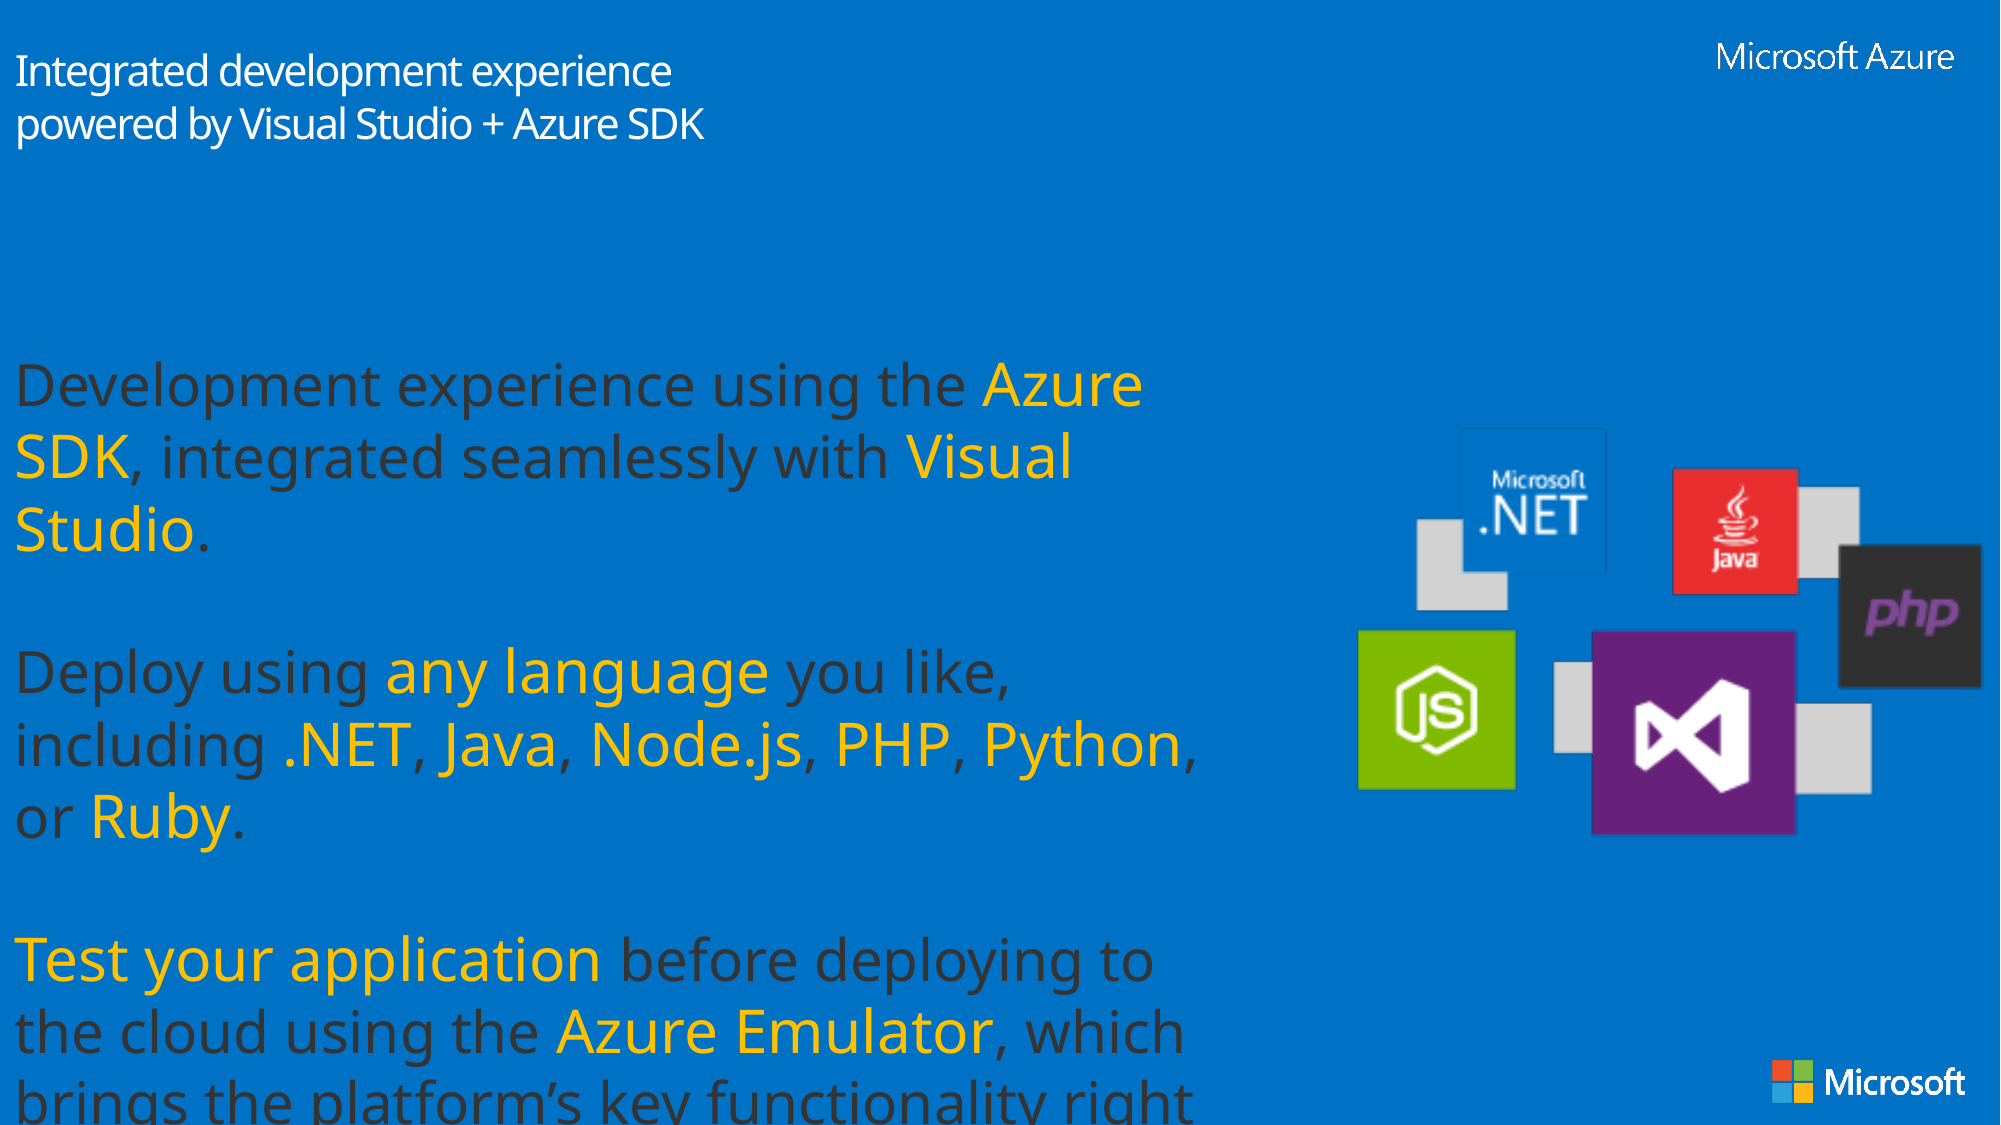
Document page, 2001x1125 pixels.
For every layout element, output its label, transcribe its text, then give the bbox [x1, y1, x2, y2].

list Development experience using the Azure SDK, integrated seamlessly with Visual Studio. Deploy using any language you like, including .NET, Java, Node.js, PHP, Python, or Ruby. Test your application before deploying to the cloud using the Azure Emulator, which brings the platform’s key functionality right to your dev machine. [0, 338, 1248, 1084]
picture [1356, 427, 2000, 842]
picture [1772, 1060, 1965, 1103]
title Integrated development experience powered by Visual Studio + Azure SDK [0, 37, 1830, 161]
picture [1699, 24, 1972, 87]
